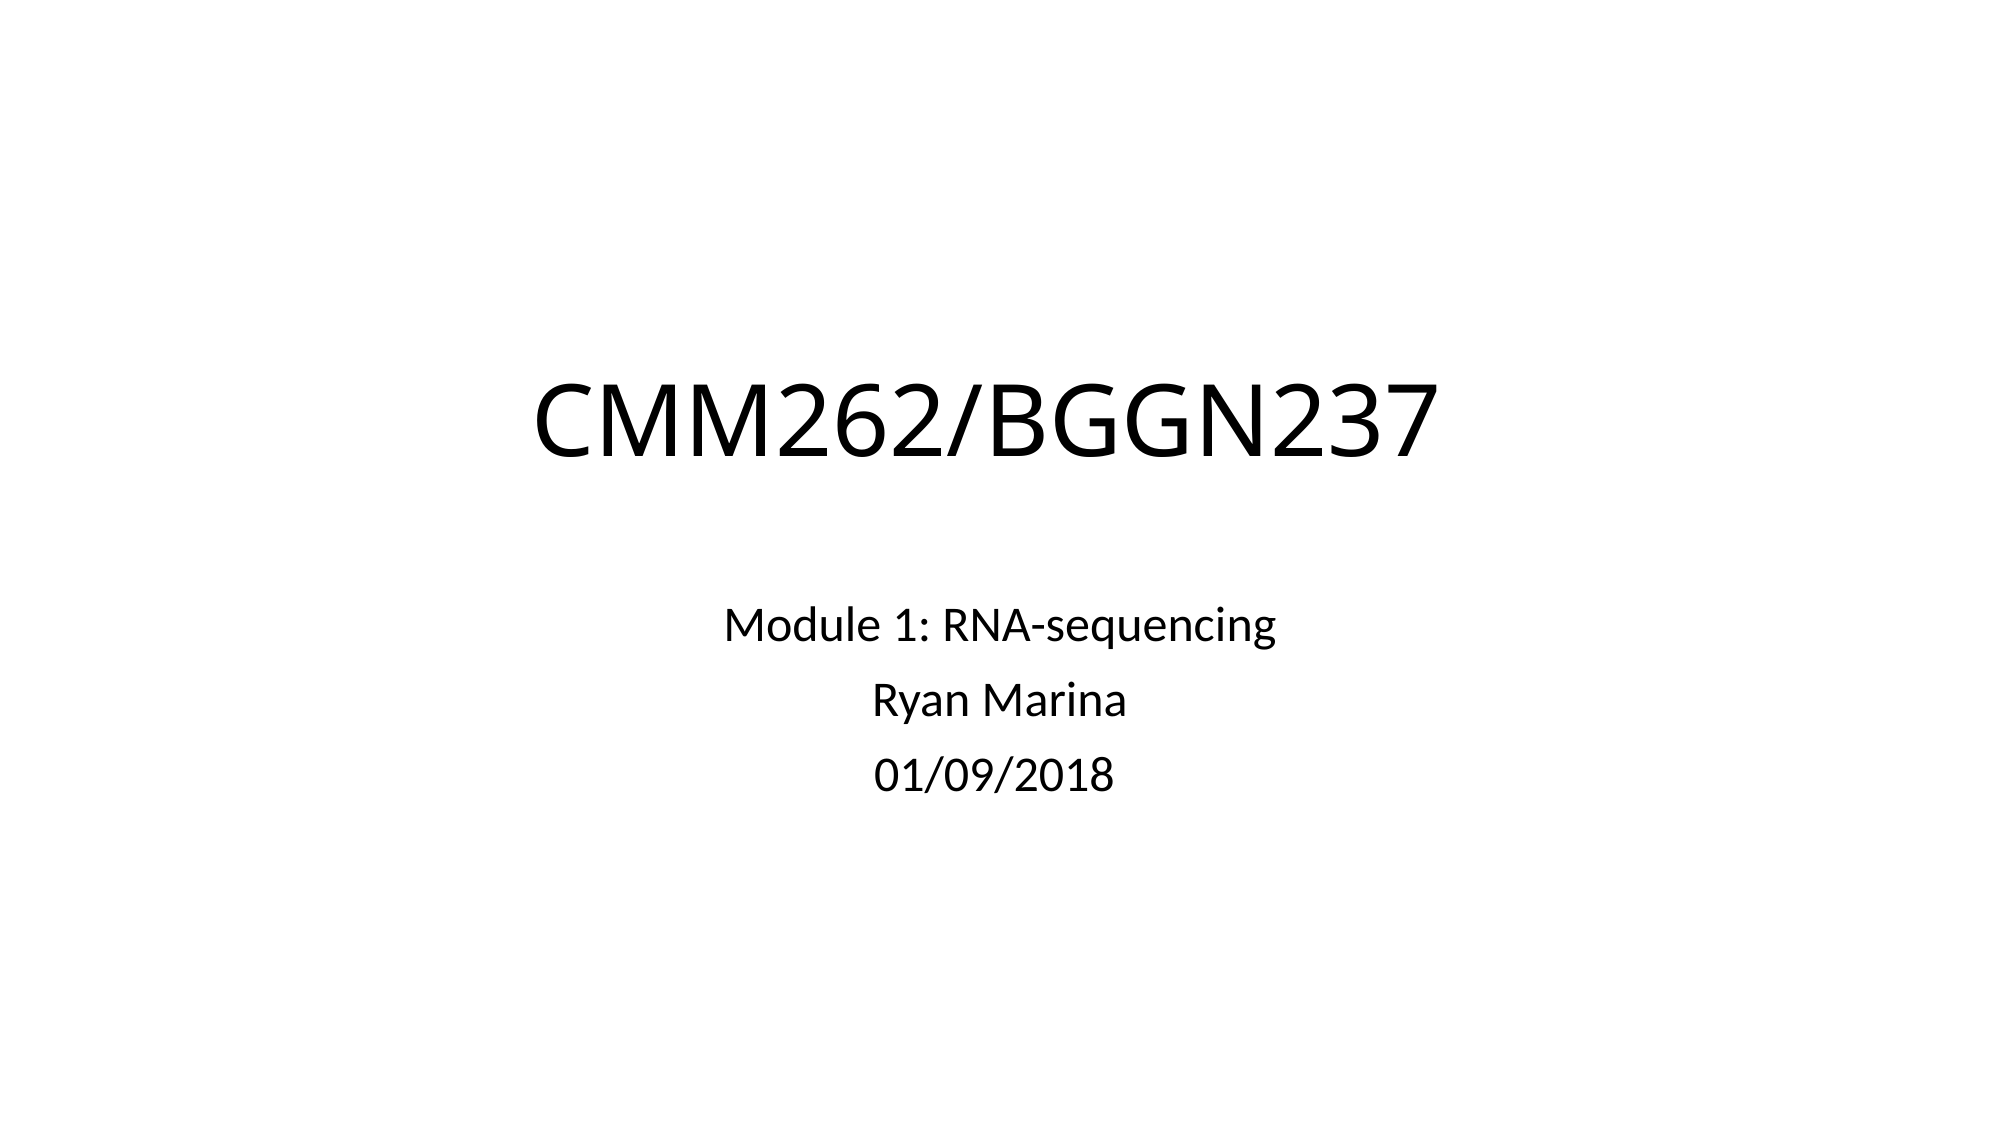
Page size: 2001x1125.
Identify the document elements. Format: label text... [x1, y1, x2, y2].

title CMM262/BGGN237 [249, 184, 1750, 576]
subtitle Module 1: RNA-sequencing Ryan Marina 01/09/2018 [249, 590, 1750, 863]
